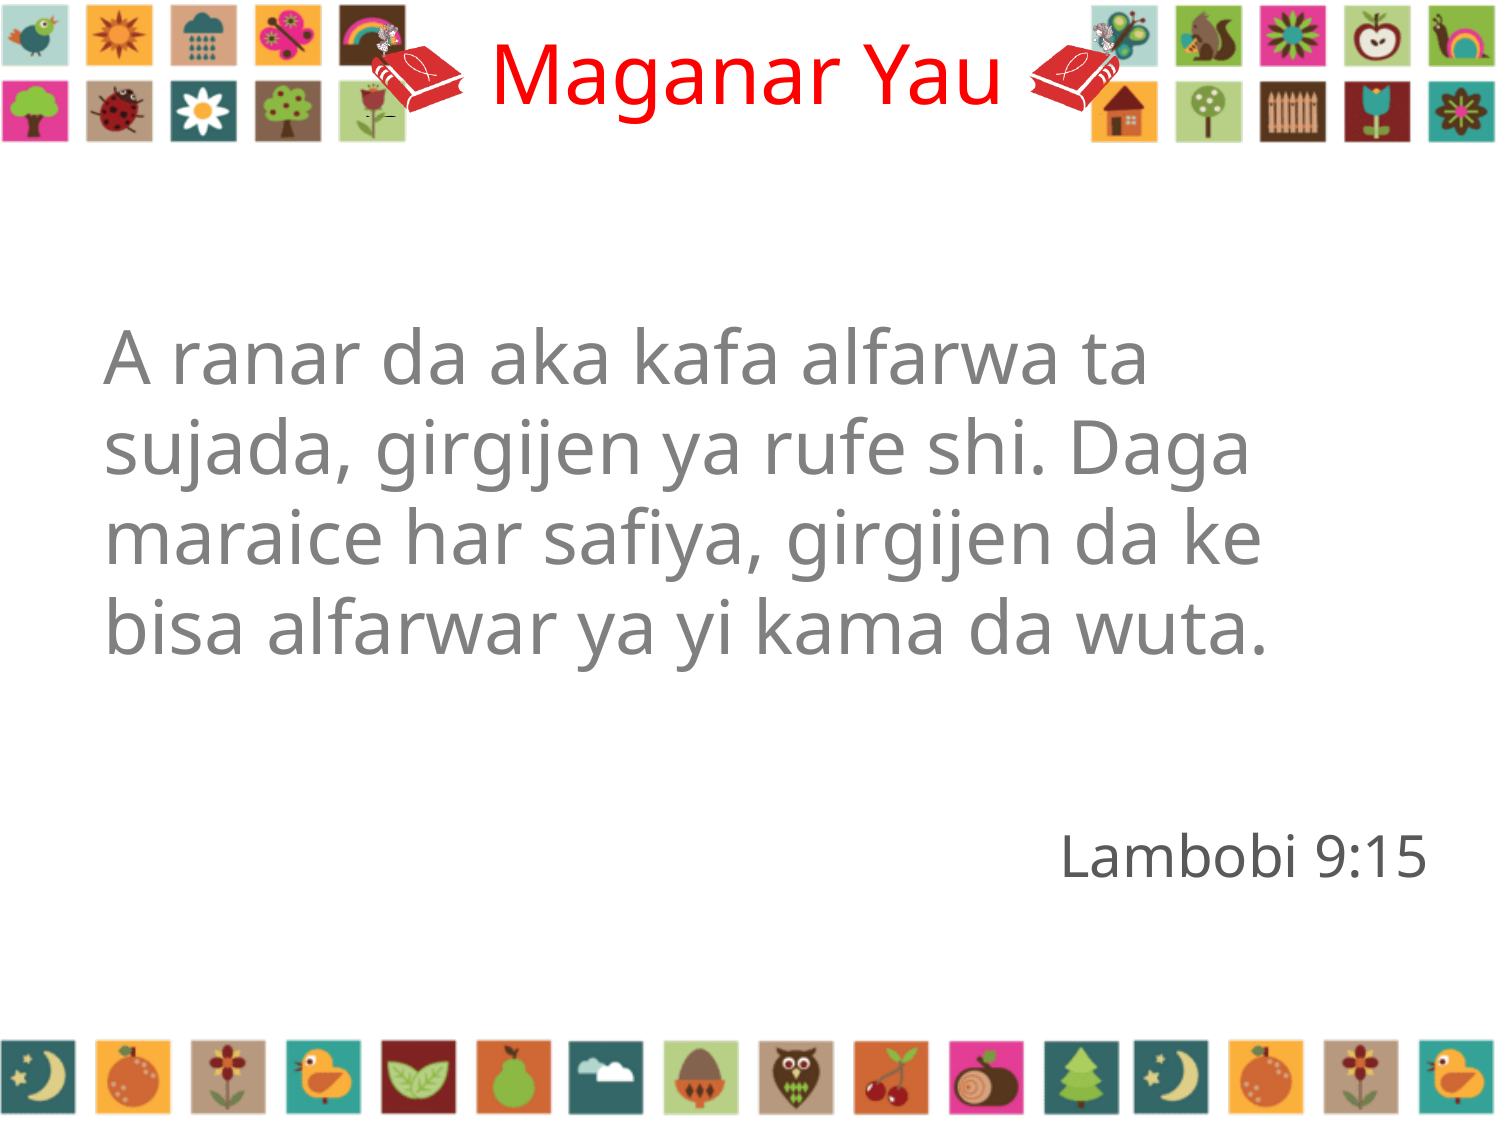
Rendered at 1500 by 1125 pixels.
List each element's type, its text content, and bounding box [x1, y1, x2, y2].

text_box Lambobi 9:15 [812, 811, 1444, 896]
picture [998, 3, 1500, 150]
picture [0, 3, 496, 150]
text_box A ranar da aka kafa alfarwa ta sujada, girgijen ya rufe shi. Daga maraice har safiya, girgijen da ke bisa alfarwar ya yi kama da wuta. [88, 302, 1436, 678]
text_box Maganar Yau [425, 13, 1078, 129]
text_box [0, 1028, 1500, 1118]
